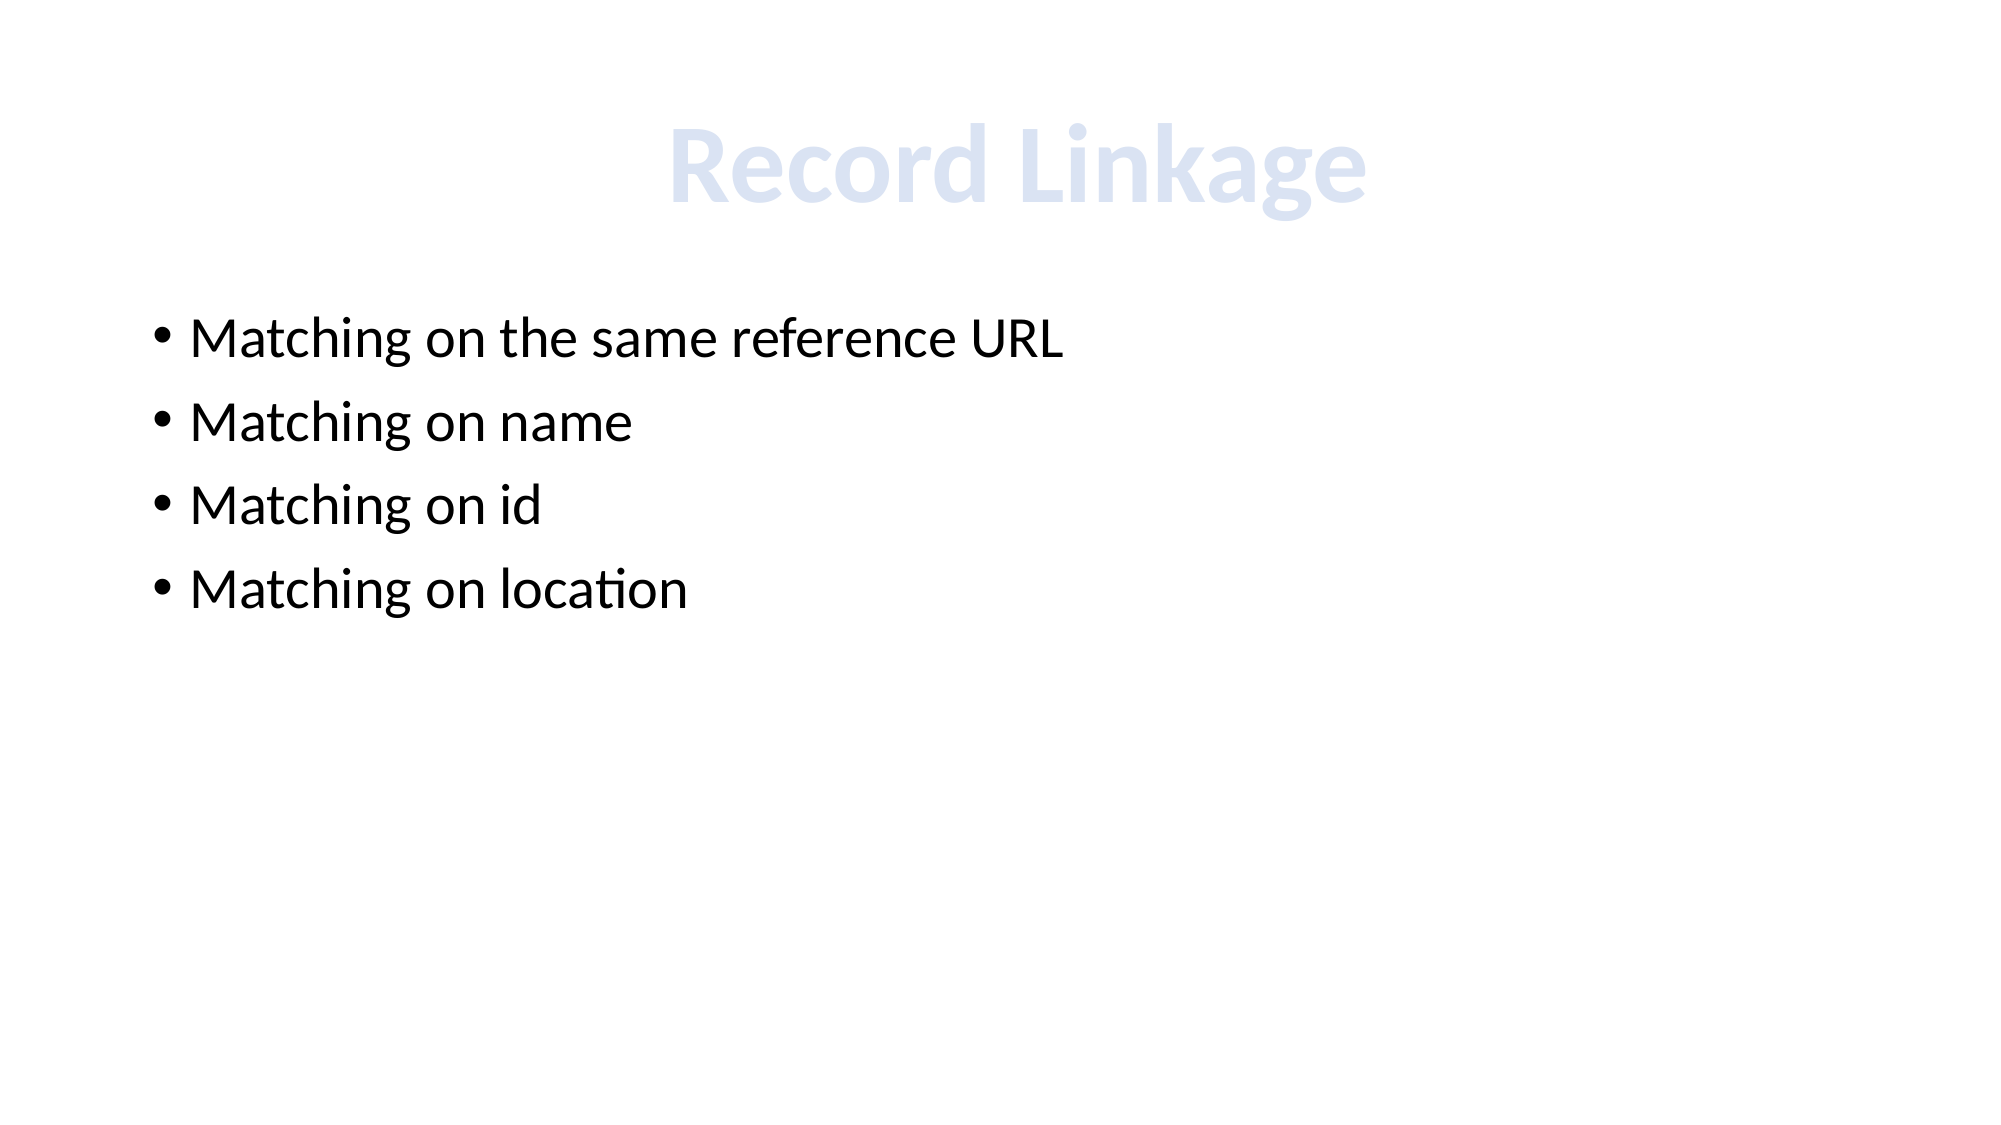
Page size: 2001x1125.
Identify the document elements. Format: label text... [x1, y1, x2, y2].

text_box Record Linkage [652, 82, 1385, 233]
list Matching on the same reference URL Matching on name Matching on id Matching on location [137, 299, 1863, 1014]
